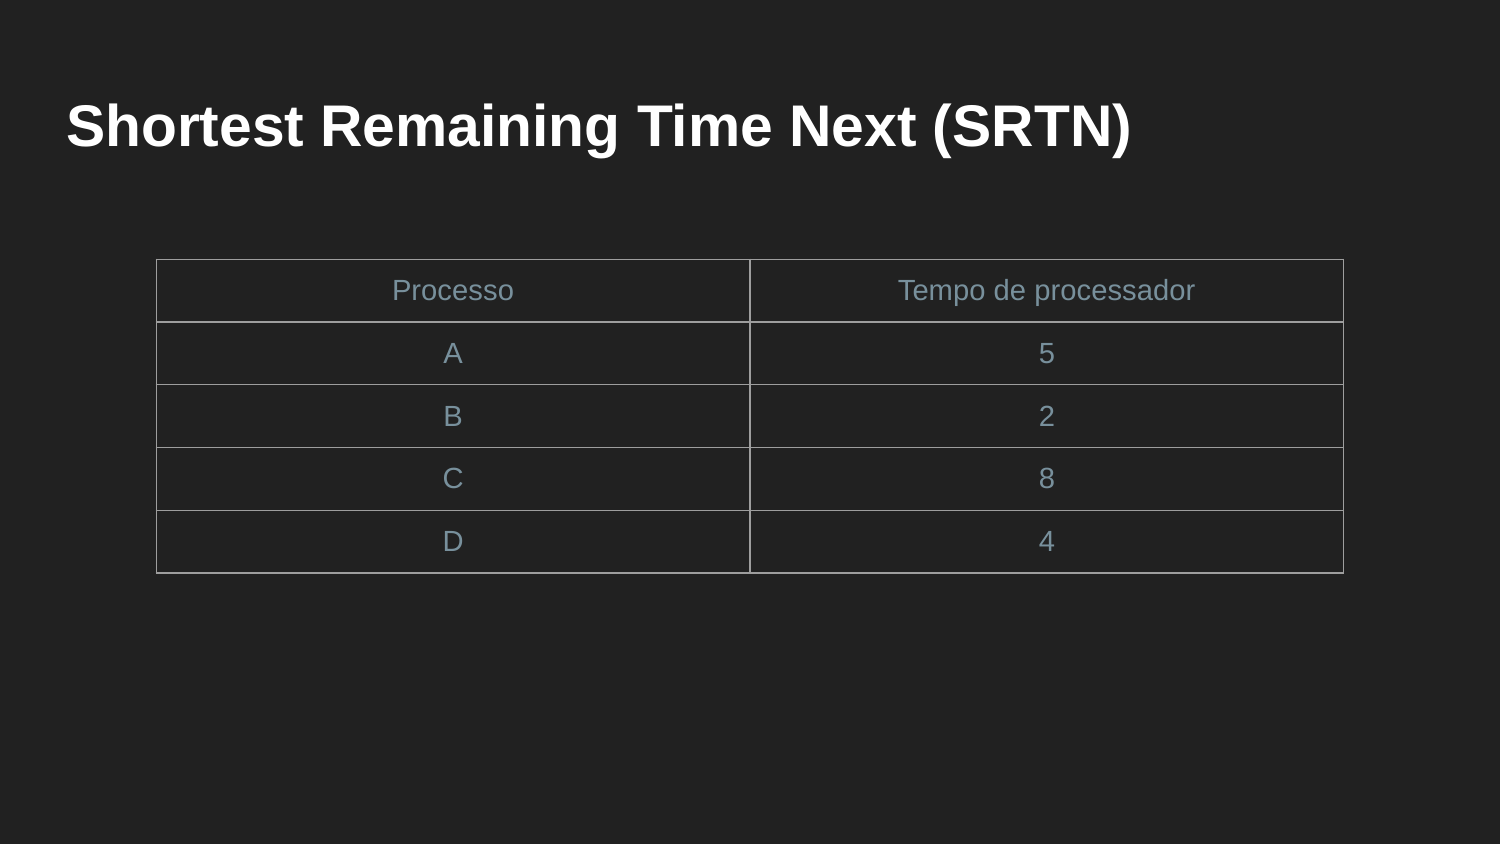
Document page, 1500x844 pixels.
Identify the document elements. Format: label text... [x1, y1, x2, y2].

title Shortest Remaining Time Next (SRTN) [51, 72, 1449, 167]
table_cell 5 [751, 323, 1343, 384]
table_cell D [157, 511, 749, 572]
table_cell 8 [751, 448, 1343, 510]
table_cell A [157, 323, 749, 384]
table_header Tempo de processador [751, 260, 1343, 321]
table_cell C [157, 448, 749, 510]
table_cell 2 [751, 385, 1343, 447]
table_cell 4 [751, 511, 1343, 572]
table_cell B [157, 385, 749, 447]
table_header Processo [157, 260, 749, 321]
